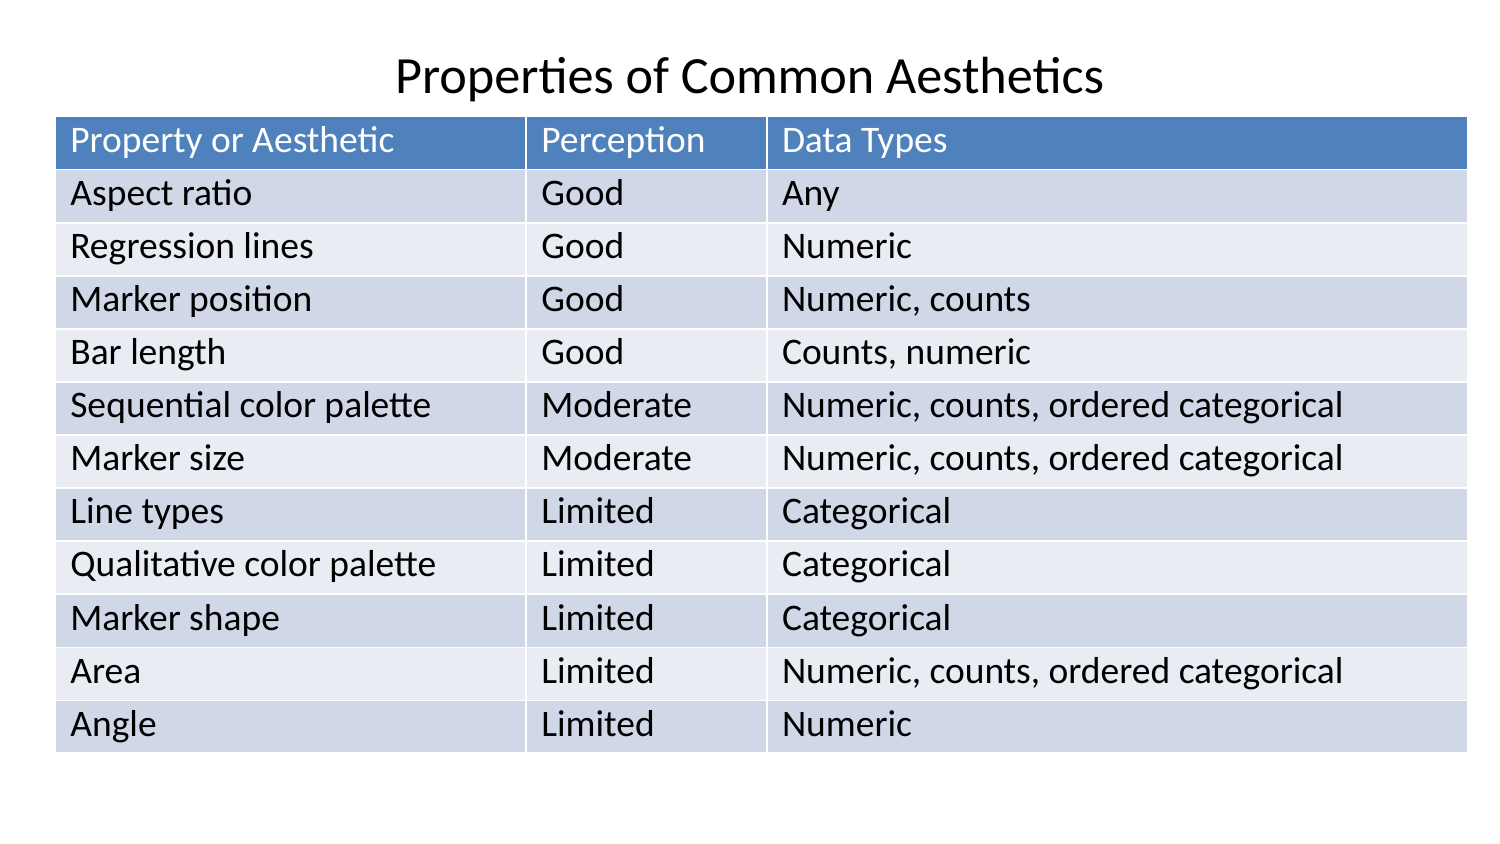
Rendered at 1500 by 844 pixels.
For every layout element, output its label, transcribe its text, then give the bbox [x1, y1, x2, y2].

table_cell Any [768, 170, 1467, 222]
table_cell Aspect ratio [56, 170, 525, 222]
table_cell Counts, numeric [768, 330, 1467, 381]
table_cell Categorical [768, 542, 1467, 593]
table_cell Moderate [527, 436, 766, 487]
table_cell Good [527, 330, 766, 381]
table_cell Numeric [768, 701, 1467, 752]
table_cell Bar length [56, 330, 525, 381]
table_header Property or Aesthetic [56, 117, 525, 169]
table_cell Good [527, 277, 766, 328]
table_header Perception [527, 117, 766, 169]
table_cell Angle [56, 701, 525, 752]
table_cell Sequential color palette [56, 383, 525, 434]
table_cell Numeric, counts, ordered categorical [768, 436, 1467, 487]
table_cell Qualitative color palette [56, 542, 525, 593]
title Properties of Common Aesthetics [75, 33, 1425, 112]
table_cell Numeric, counts, ordered categorical [768, 648, 1467, 700]
table_cell Limited [527, 595, 766, 647]
table_cell Marker shape [56, 595, 525, 647]
table_cell Marker size [56, 436, 525, 487]
table_cell Limited [527, 701, 766, 752]
table_cell Limited [527, 489, 766, 540]
table_cell Moderate [527, 383, 766, 434]
table_cell Numeric, counts, ordered categorical [768, 383, 1467, 434]
table_cell Good [527, 224, 766, 275]
table_cell Limited [527, 648, 766, 700]
table_cell Categorical [768, 595, 1467, 647]
table_cell Area [56, 648, 525, 700]
table_cell Regression lines [56, 224, 525, 275]
table_cell Limited [527, 542, 766, 593]
table_cell Line types [56, 489, 525, 540]
table_cell Numeric, counts [768, 277, 1467, 328]
table_header Data Types [768, 117, 1467, 169]
table_cell Good [527, 170, 766, 222]
table_cell Numeric [768, 224, 1467, 275]
table_cell Marker position [56, 277, 525, 328]
table_cell Categorical [768, 489, 1467, 540]
